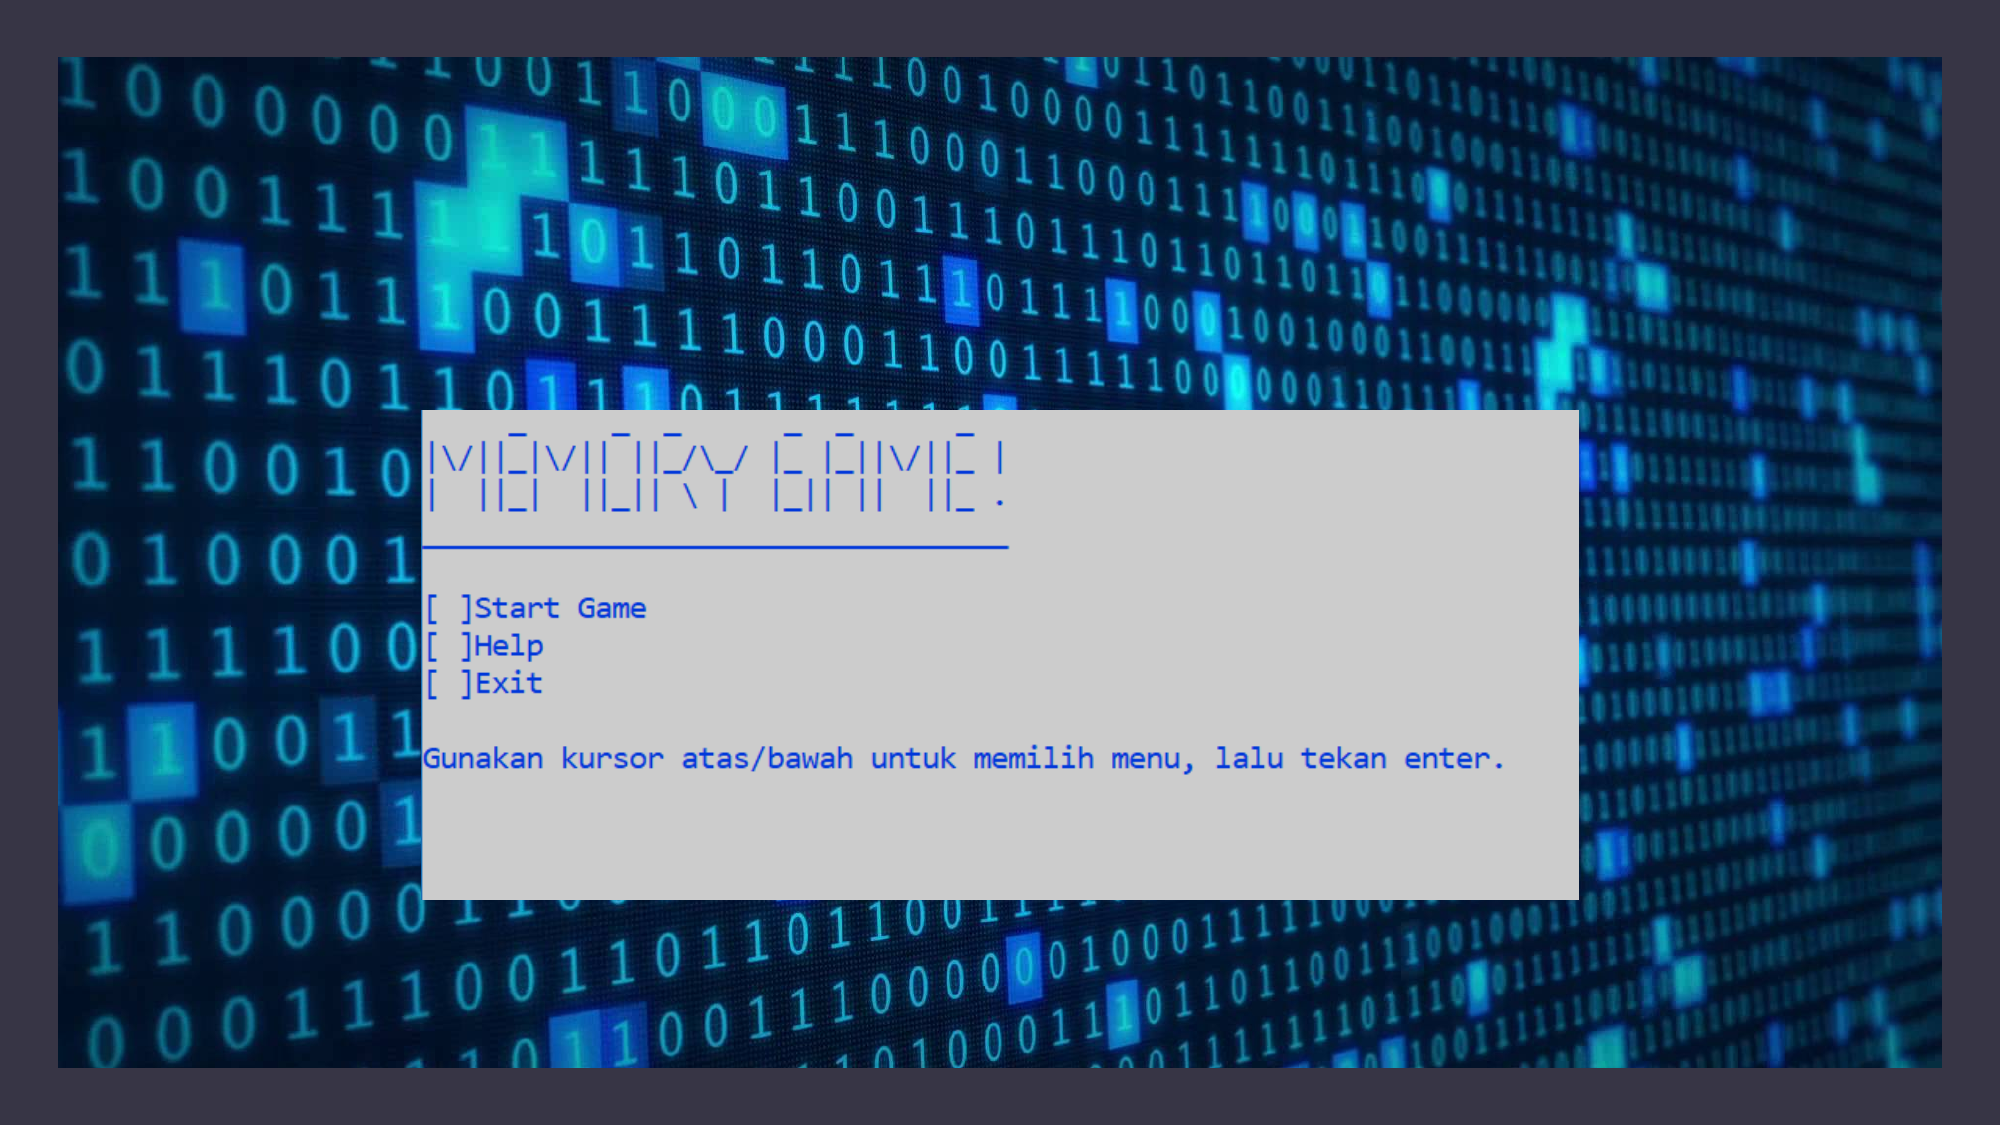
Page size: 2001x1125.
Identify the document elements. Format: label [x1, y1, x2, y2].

picture [421, 410, 1579, 900]
list [58, 57, 1942, 1068]
